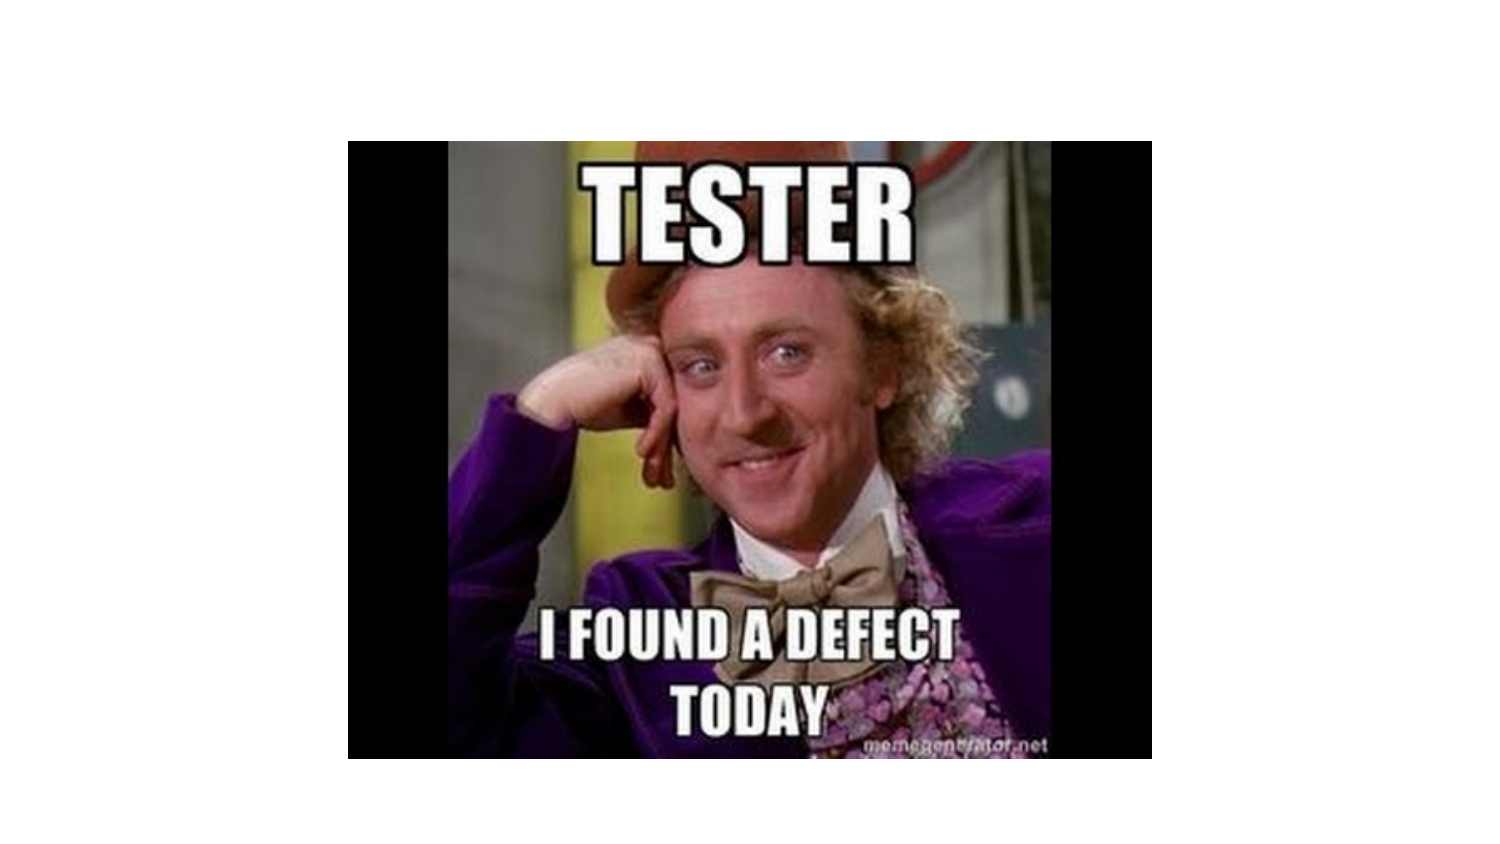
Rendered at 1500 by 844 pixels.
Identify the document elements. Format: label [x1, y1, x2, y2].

picture [347, 141, 1152, 759]
